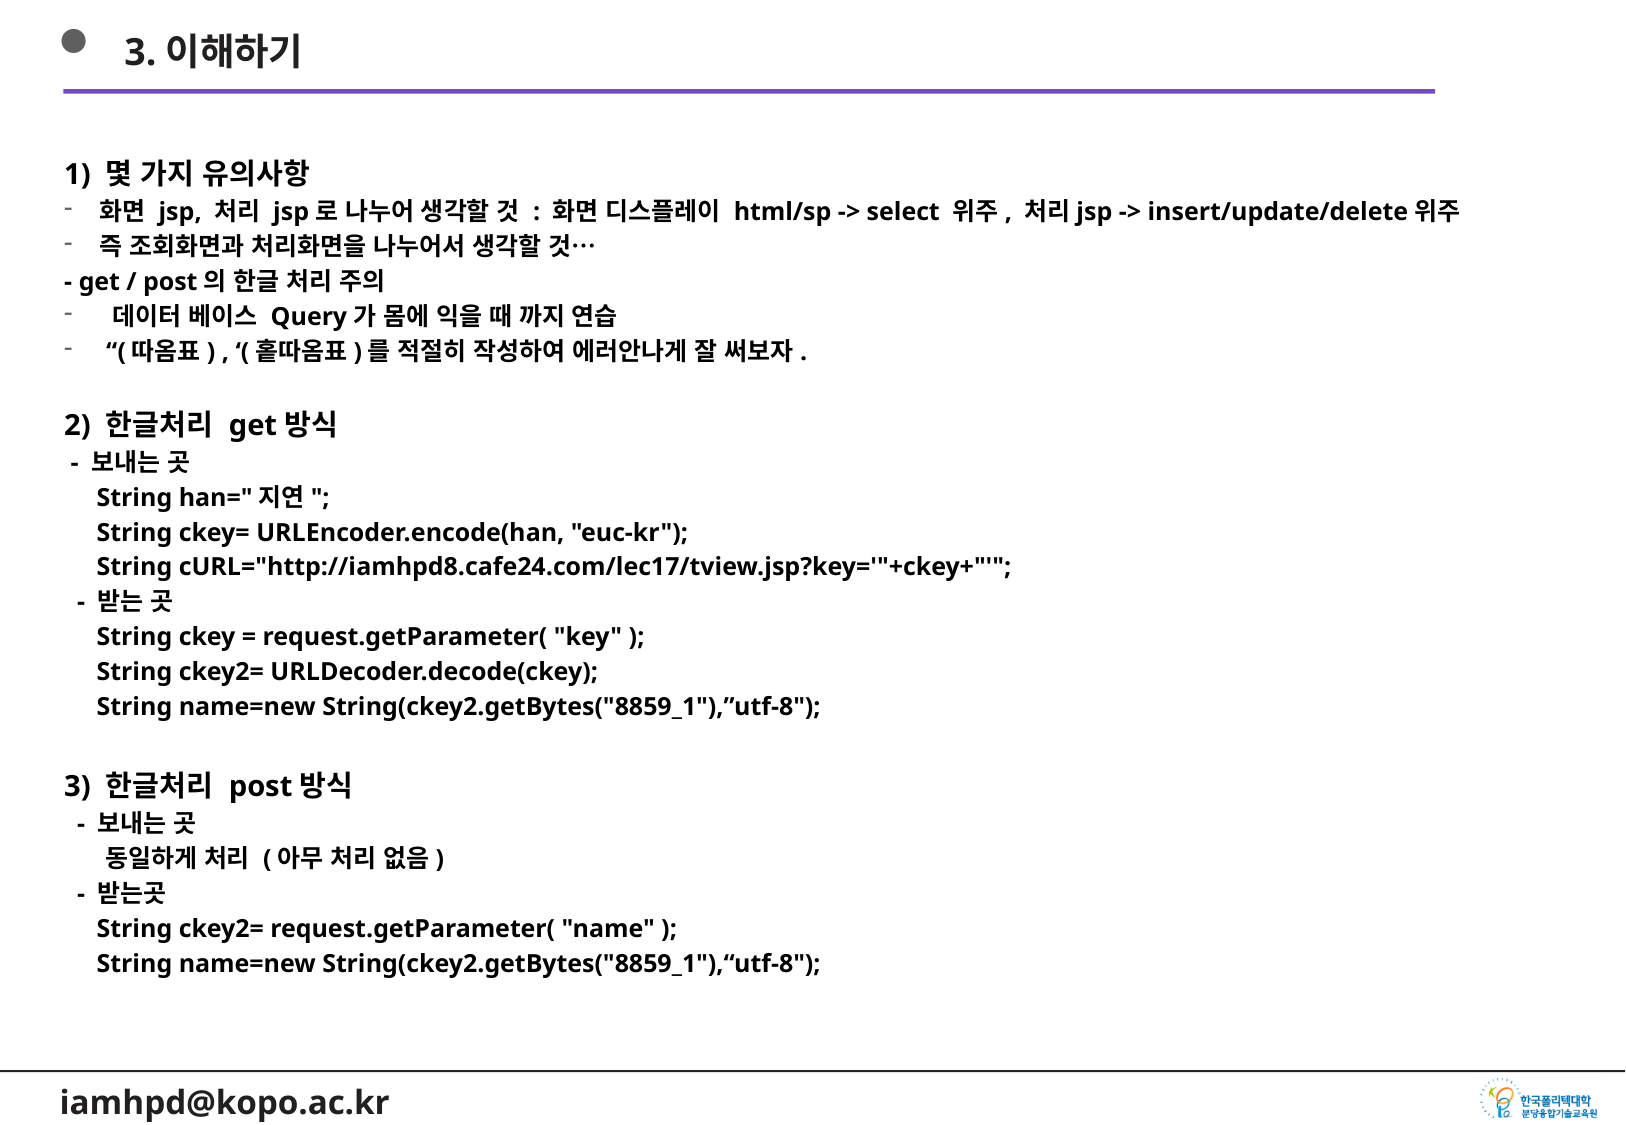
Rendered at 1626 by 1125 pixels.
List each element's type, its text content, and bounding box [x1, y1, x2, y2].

text_box 3.이해하기 [109, 20, 943, 93]
picture [1476, 1073, 1604, 1125]
text_box 1) 몇 가지 유의사항 화면 jsp, 처리 jsp로 나누어 생각할 것 : 화면 디스플레이 html/sp -> select 위주, 처리jsp -> insert/update/delete위주 즉 조회화면과 처리화면을 나누어서 생각할 것… - get / post의 한글 처리 주의 데이터 베이스 Query가 몸에 익을 때 까지 연습 “(따옴표) , ‘(홑따옴표)를 적절히 작성하여 에러안나게 잘 써보자. 2) 한글처리 get방식 - 보내는 곳 String han="지연"; String ckey= URLEncoder.encode(han, "euc-kr"); String cURL="http://iamhpd8.cafe24.com/lec17/tview.jsp?key='"+ckey+"'"; - 받는 곳 String ckey = request.getParameter( "key" ); String ckey2= URLDecoder.decode(ckey); String name=new String(ckey2.getBytes("8859_1"),”utf-8"); 3) 한글처리 post방식 - 보내는 곳 동일하게 처리 (아무 처리 없음) - 받는곳 String ckey2= request.getParameter( "name" ); String name=new String(ckey2.getBytes("8859_1"),“utf-8"); [49, 148, 1502, 985]
